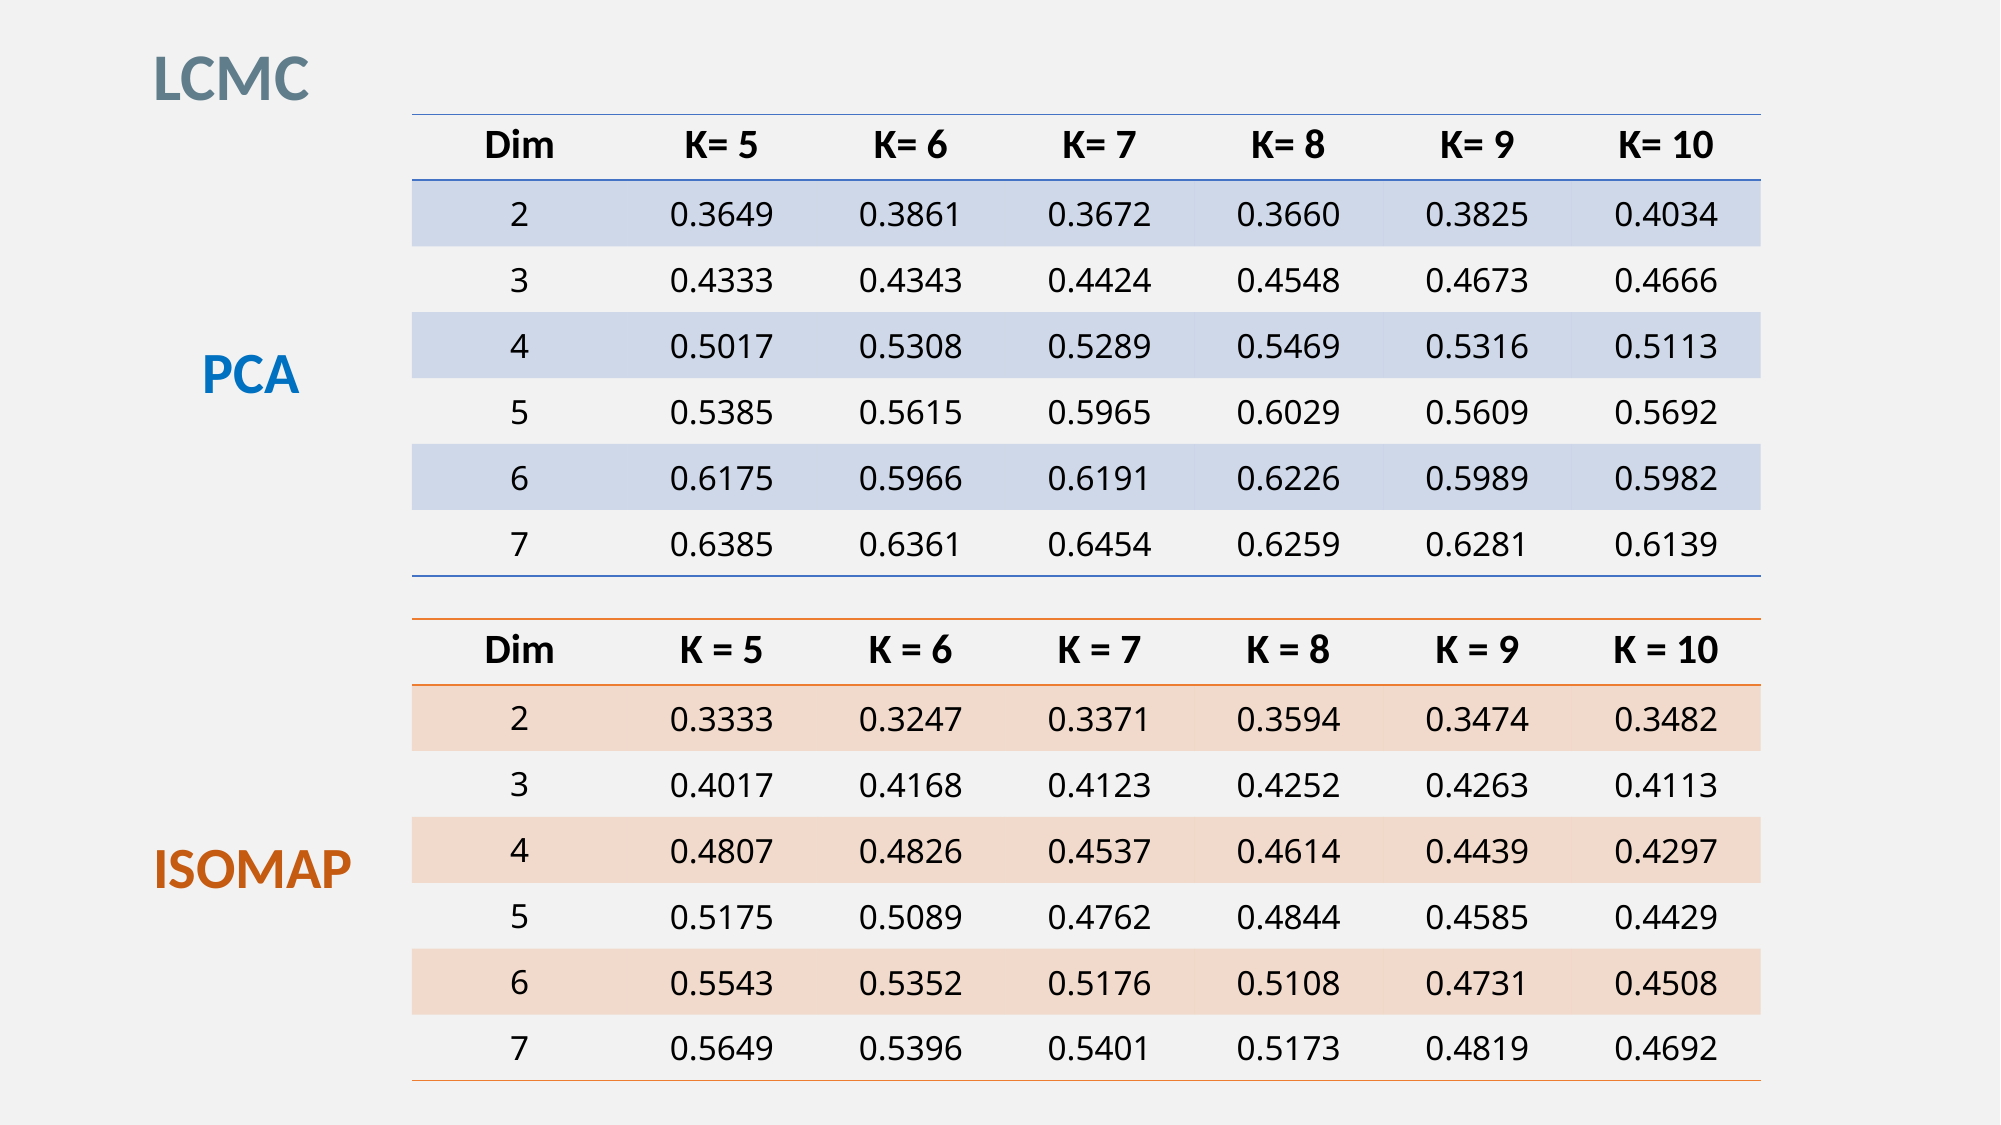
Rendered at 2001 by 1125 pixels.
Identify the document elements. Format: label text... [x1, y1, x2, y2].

table_cell 0.5615 [816, 378, 1005, 444]
table_cell 0.5469 [1194, 312, 1383, 378]
table_cell 2 [412, 686, 628, 751]
table_cell 0.4537 [1005, 817, 1194, 883]
table_cell 0.3649 [628, 181, 816, 246]
table_cell 0.4297 [1572, 817, 1761, 883]
table_cell 0.3371 [1005, 686, 1194, 751]
table_cell 0.5289 [1005, 312, 1194, 378]
table_cell 0.4614 [1194, 817, 1383, 883]
table_cell 0.5989 [1383, 444, 1572, 510]
table_header K= 5 [628, 115, 816, 179]
table_cell 4 [412, 312, 628, 378]
table_cell 0.3672 [1005, 181, 1194, 246]
table_cell 0.5543 [628, 949, 816, 1015]
table_cell 0.4168 [816, 751, 1005, 817]
table_cell 0.4807 [628, 817, 816, 883]
table_cell 0.3594 [1194, 686, 1383, 751]
table_cell 0.6191 [1005, 444, 1194, 510]
table_cell 0.3825 [1383, 181, 1572, 246]
table_cell 0.4844 [1194, 883, 1383, 949]
table_cell 0.6281 [1383, 510, 1572, 575]
table_cell 0.5692 [1572, 378, 1761, 444]
table_cell 0.4548 [1194, 246, 1383, 312]
table_cell 0.3482 [1572, 686, 1761, 751]
table_cell 5 [412, 883, 628, 949]
text_box LCMC [138, 26, 524, 121]
table_cell 0.4424 [1005, 246, 1194, 312]
table_cell 0.6259 [1194, 510, 1383, 575]
table_cell 0.5385 [628, 378, 816, 444]
table_cell 0.5352 [816, 949, 1005, 1015]
text_box PCA [187, 327, 573, 413]
table_cell 0.4762 [1005, 883, 1194, 949]
table_cell 0.3247 [816, 686, 1005, 751]
table_cell 0.3474 [1383, 686, 1572, 751]
table_cell 0.3660 [1194, 181, 1383, 246]
table_cell 0.5089 [816, 883, 1005, 949]
table_cell 0.4429 [1572, 883, 1761, 949]
table_header K = 7 [1005, 620, 1194, 684]
table_cell 3 [412, 246, 628, 312]
table_cell 0.4826 [816, 817, 1005, 883]
table_header K = 6 [816, 620, 1005, 684]
table_header K = 8 [1194, 620, 1383, 684]
table_cell 0.4585 [1383, 883, 1572, 949]
table_header K = 5 [628, 620, 816, 684]
table_cell 0.4819 [1383, 1015, 1572, 1080]
table_cell 0.5401 [1005, 1015, 1194, 1080]
table_cell 0.5609 [1383, 378, 1572, 444]
table_cell 0.5175 [628, 883, 816, 949]
table_header Dim [412, 620, 628, 684]
table_header K= 6 [816, 115, 1005, 179]
table_header K= 10 [1572, 115, 1761, 179]
table_cell 0.6139 [1572, 510, 1761, 575]
table_cell 0.5649 [628, 1015, 816, 1080]
table_cell 0.4692 [1572, 1015, 1761, 1080]
table_cell 0.5017 [628, 312, 816, 378]
table_header K = 9 [1383, 620, 1572, 684]
table_cell 0.6385 [628, 510, 816, 575]
table_cell 5 [412, 378, 628, 444]
text_box ISOMAP [138, 822, 524, 908]
table_header Dim [412, 115, 628, 179]
table_cell 0.5308 [816, 312, 1005, 378]
table_cell 0.6175 [628, 444, 816, 510]
table_cell 7 [412, 1015, 628, 1080]
table_cell 0.3333 [628, 686, 816, 751]
table_cell 0.4123 [1005, 751, 1194, 817]
table_cell 0.4508 [1572, 949, 1761, 1015]
table_cell 0.4017 [628, 751, 816, 817]
table_cell 0.6361 [816, 510, 1005, 575]
table_header K= 8 [1194, 115, 1383, 179]
table_cell 4 [412, 817, 628, 883]
table_cell 0.3861 [816, 181, 1005, 246]
table_cell 0.6226 [1194, 444, 1383, 510]
table_header K = 10 [1572, 620, 1761, 684]
table_cell 0.4666 [1572, 246, 1761, 312]
table_cell 0.6029 [1194, 378, 1383, 444]
table_cell 0.4252 [1194, 751, 1383, 817]
table_cell 0.4263 [1383, 751, 1572, 817]
table_cell 0.6454 [1005, 510, 1194, 575]
table_cell 0.5176 [1005, 949, 1194, 1015]
table_cell 0.4343 [816, 246, 1005, 312]
table_header K= 7 [1005, 115, 1194, 179]
table_cell 3 [412, 751, 628, 817]
table_cell 0.5316 [1383, 312, 1572, 378]
table_cell 0.5396 [816, 1015, 1005, 1080]
table_cell 0.4673 [1383, 246, 1572, 312]
table_cell 0.4034 [1572, 181, 1761, 246]
table_cell 0.4333 [628, 246, 816, 312]
table_cell 0.5173 [1194, 1015, 1383, 1080]
table_cell 0.4439 [1383, 817, 1572, 883]
table_cell 0.5108 [1194, 949, 1383, 1015]
table_cell 2 [412, 181, 628, 246]
table_cell 0.4113 [1572, 751, 1761, 817]
table_cell 6 [412, 949, 628, 1015]
table_cell 0.5982 [1572, 444, 1761, 510]
table_cell 0.5113 [1572, 312, 1761, 378]
table_header K= 9 [1383, 115, 1572, 179]
table_cell 0.5965 [1005, 378, 1194, 444]
table_cell 6 [412, 444, 628, 510]
table_cell 7 [412, 510, 628, 575]
table_cell 0.5966 [816, 444, 1005, 510]
table_cell 0.4731 [1383, 949, 1572, 1015]
